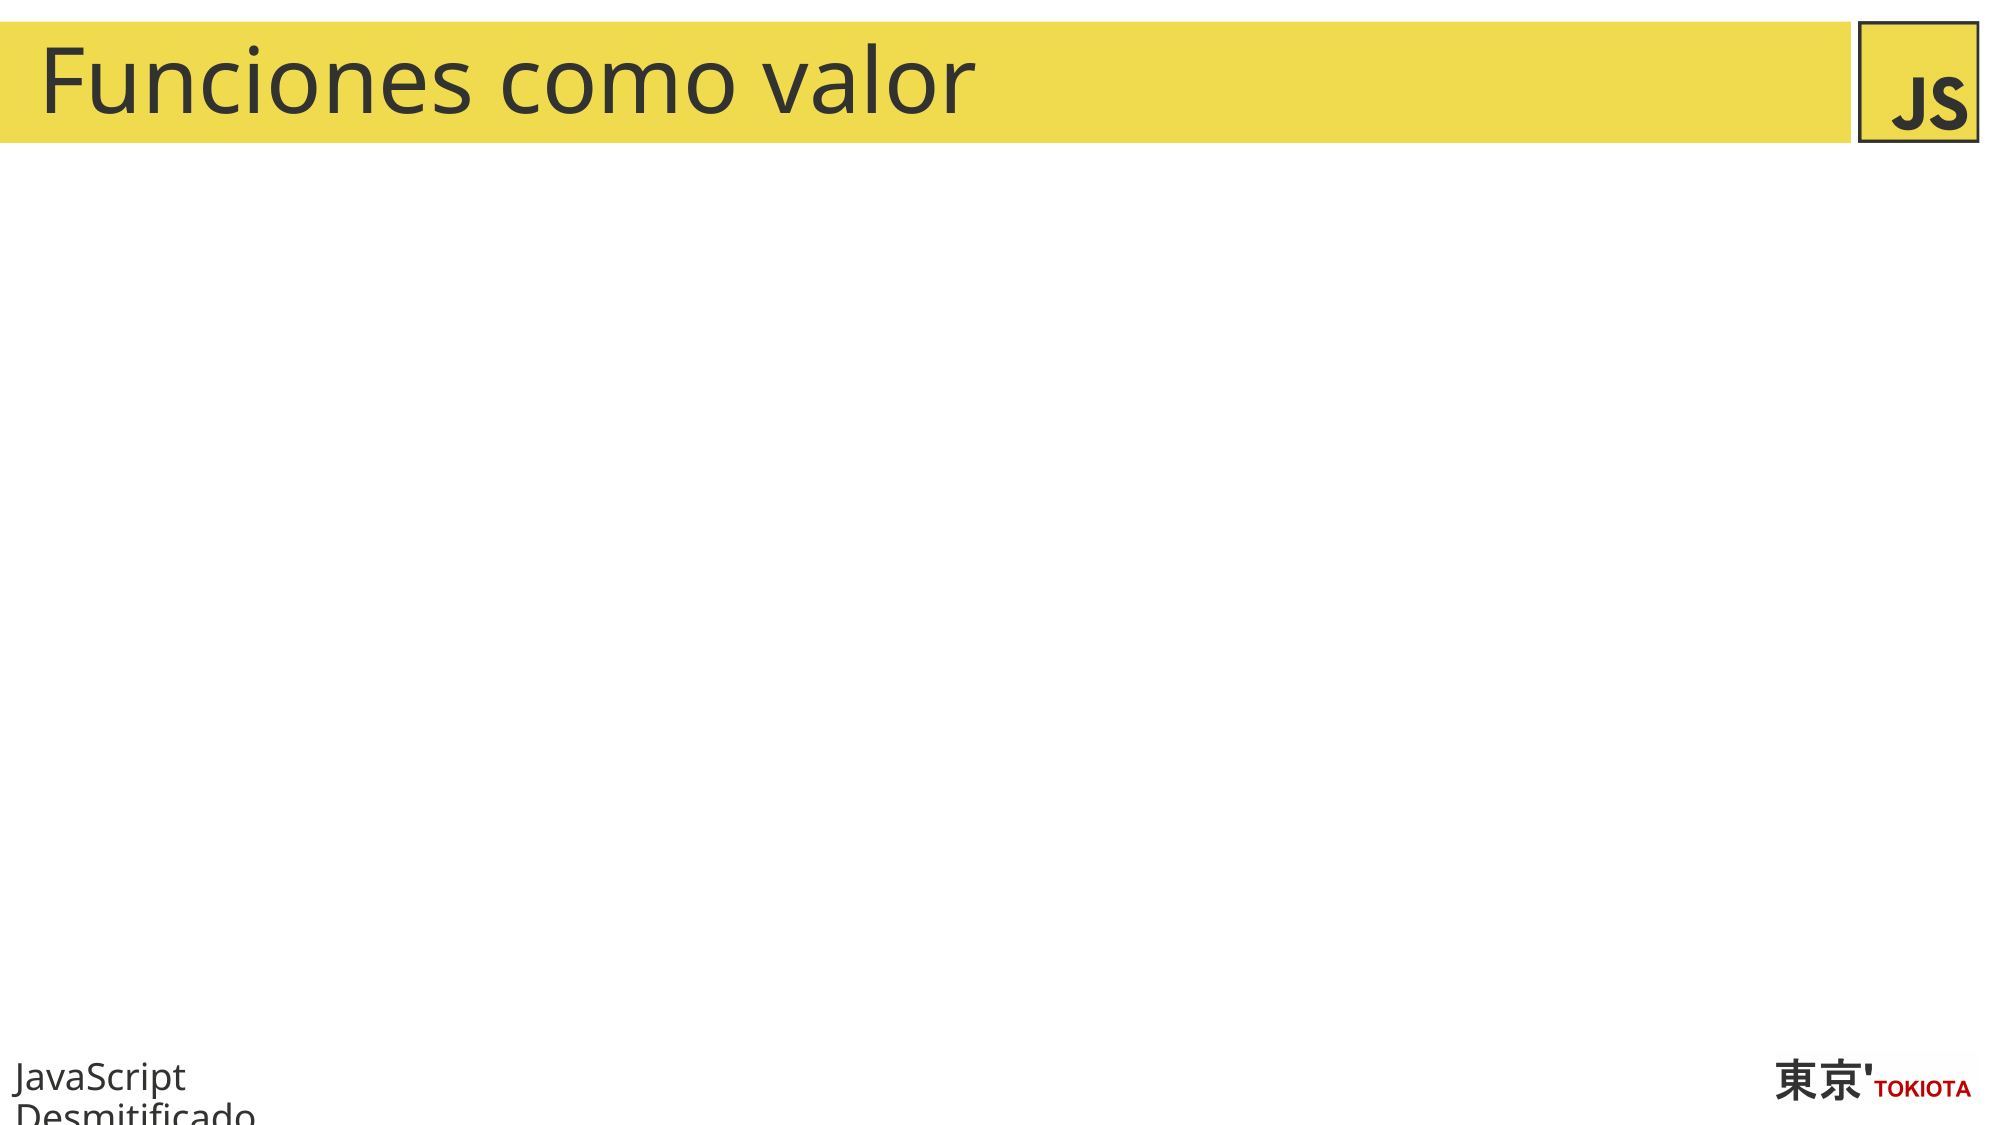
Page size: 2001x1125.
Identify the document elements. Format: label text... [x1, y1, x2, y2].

picture [1858, 21, 1980, 143]
picture [1774, 1050, 1979, 1105]
title Funciones como valor [23, 27, 1353, 139]
